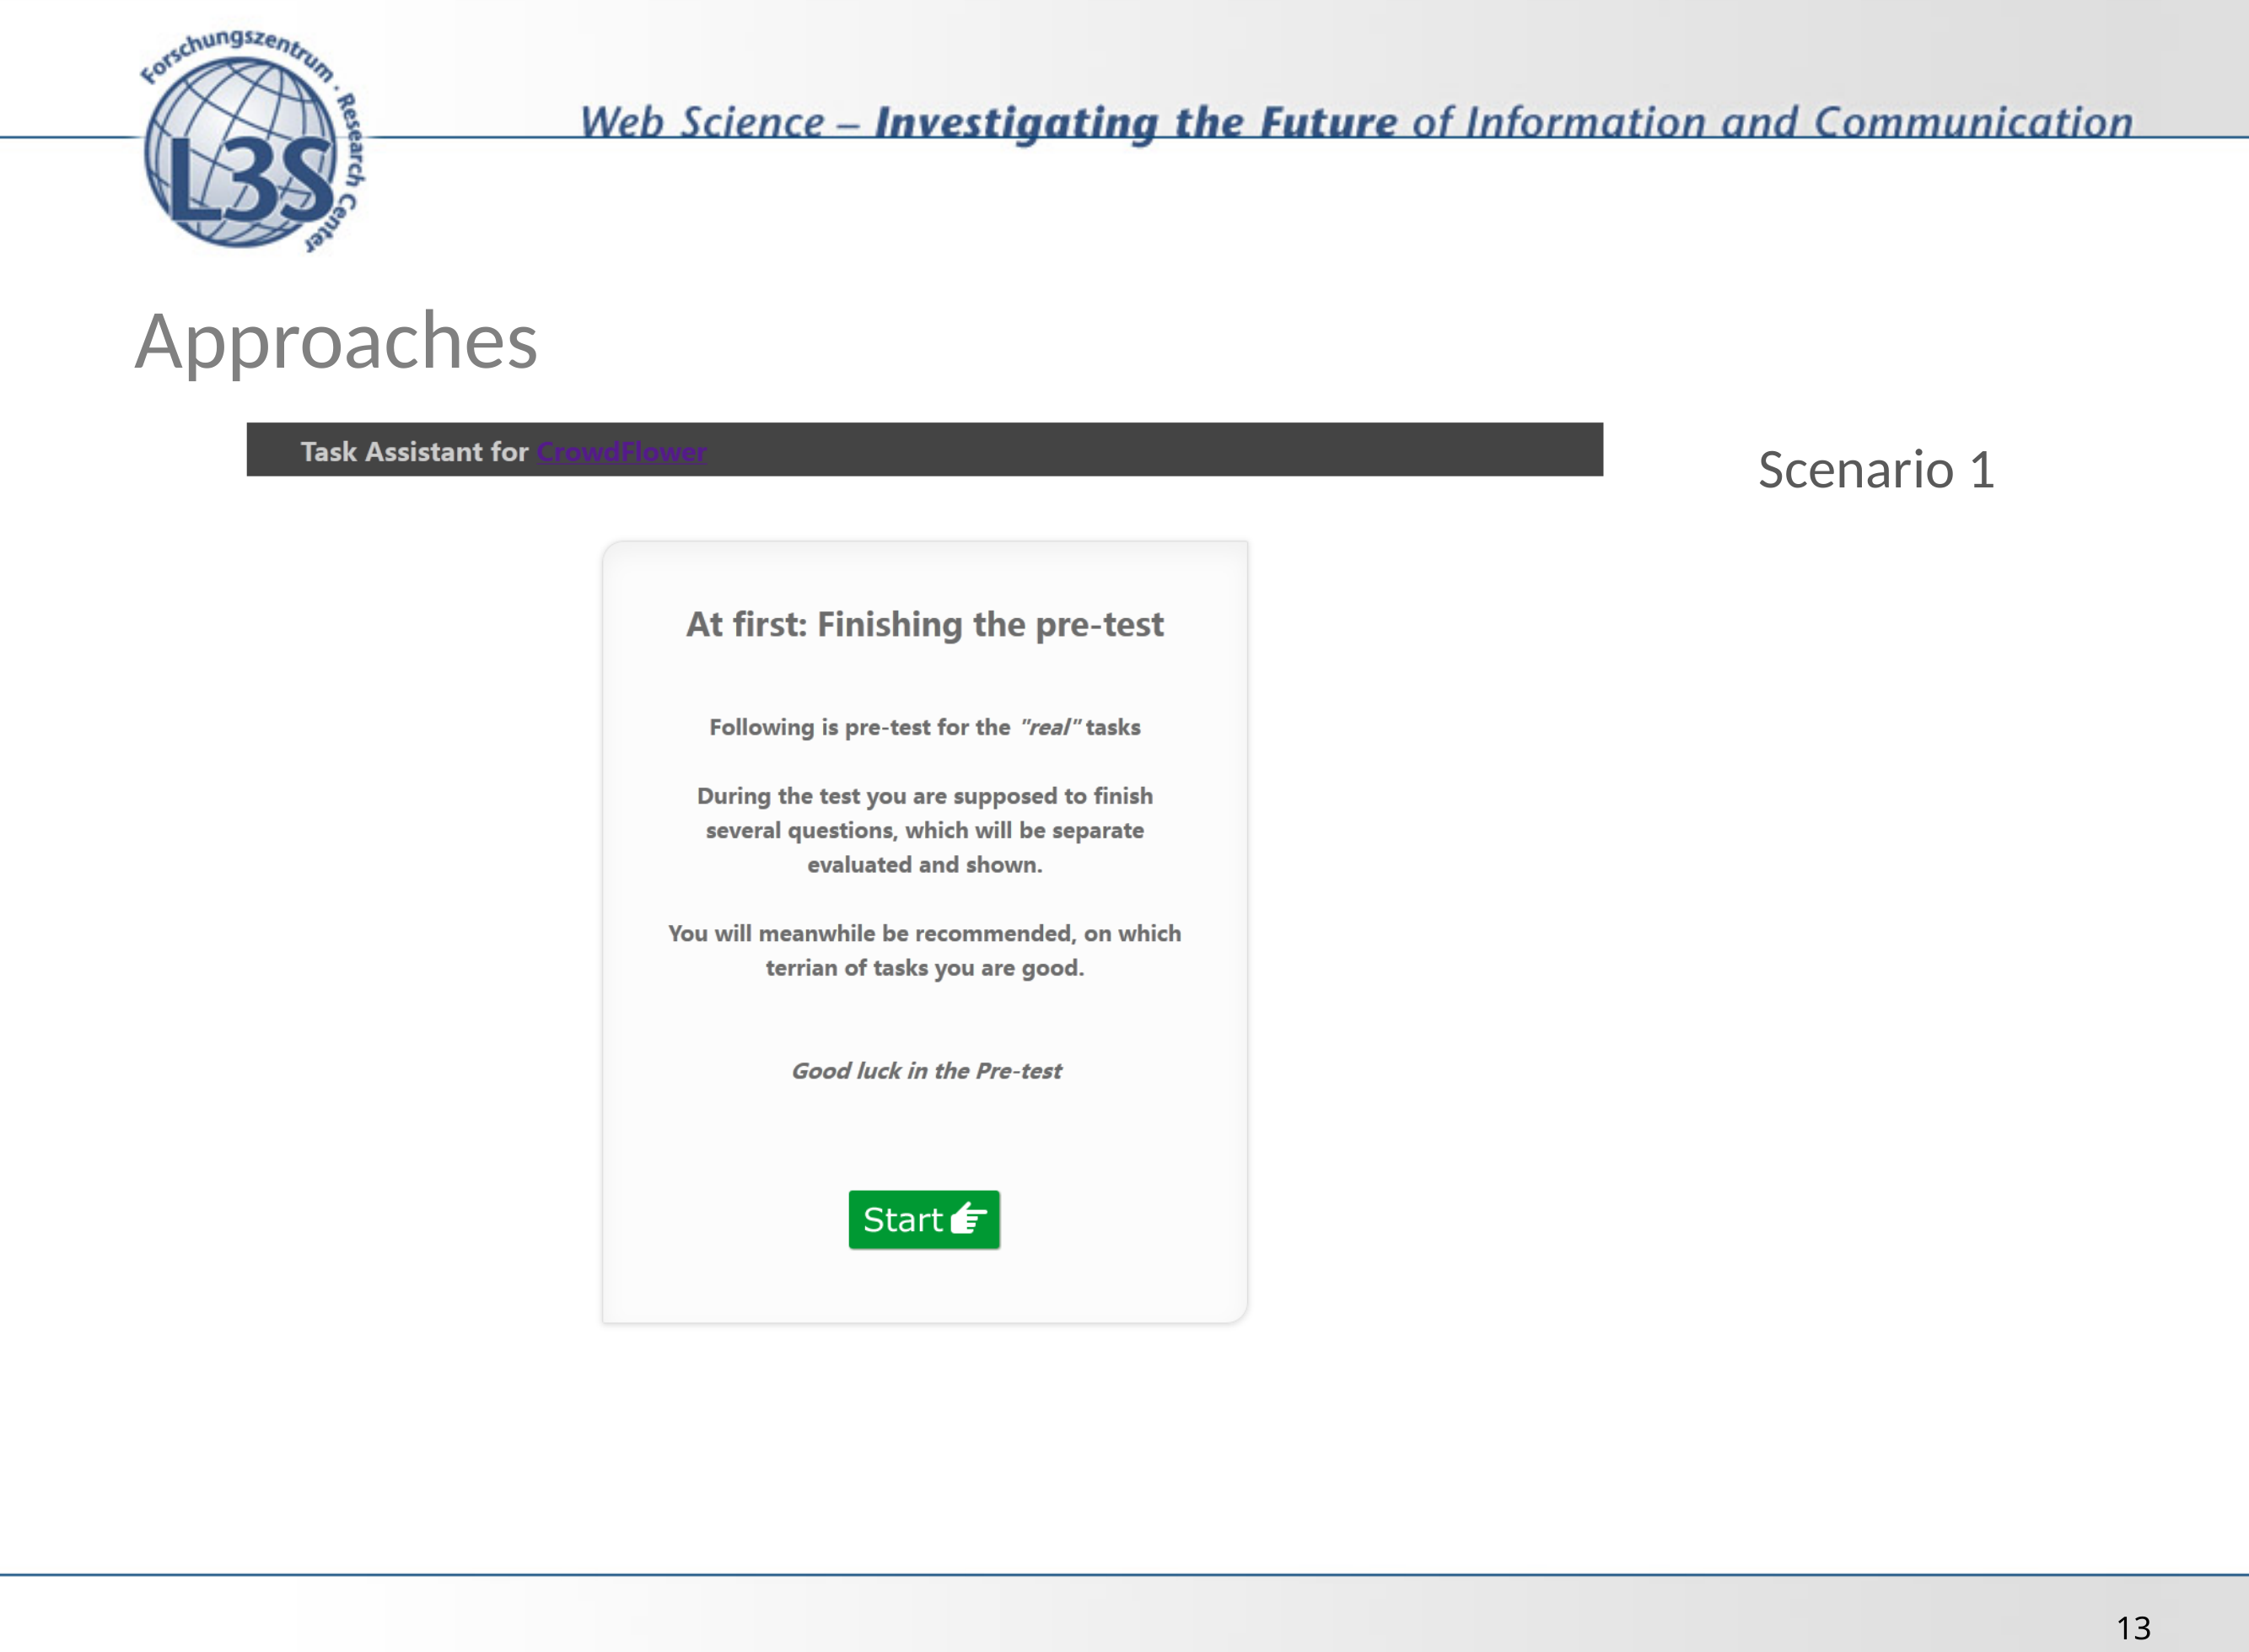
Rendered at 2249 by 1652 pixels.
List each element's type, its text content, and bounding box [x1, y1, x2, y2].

text_box Scenario 1 [1746, 425, 2043, 506]
picture [0, 0, 2249, 1652]
text_box Approaches [112, 288, 2174, 381]
text_box [1940, 1596, 2174, 1652]
